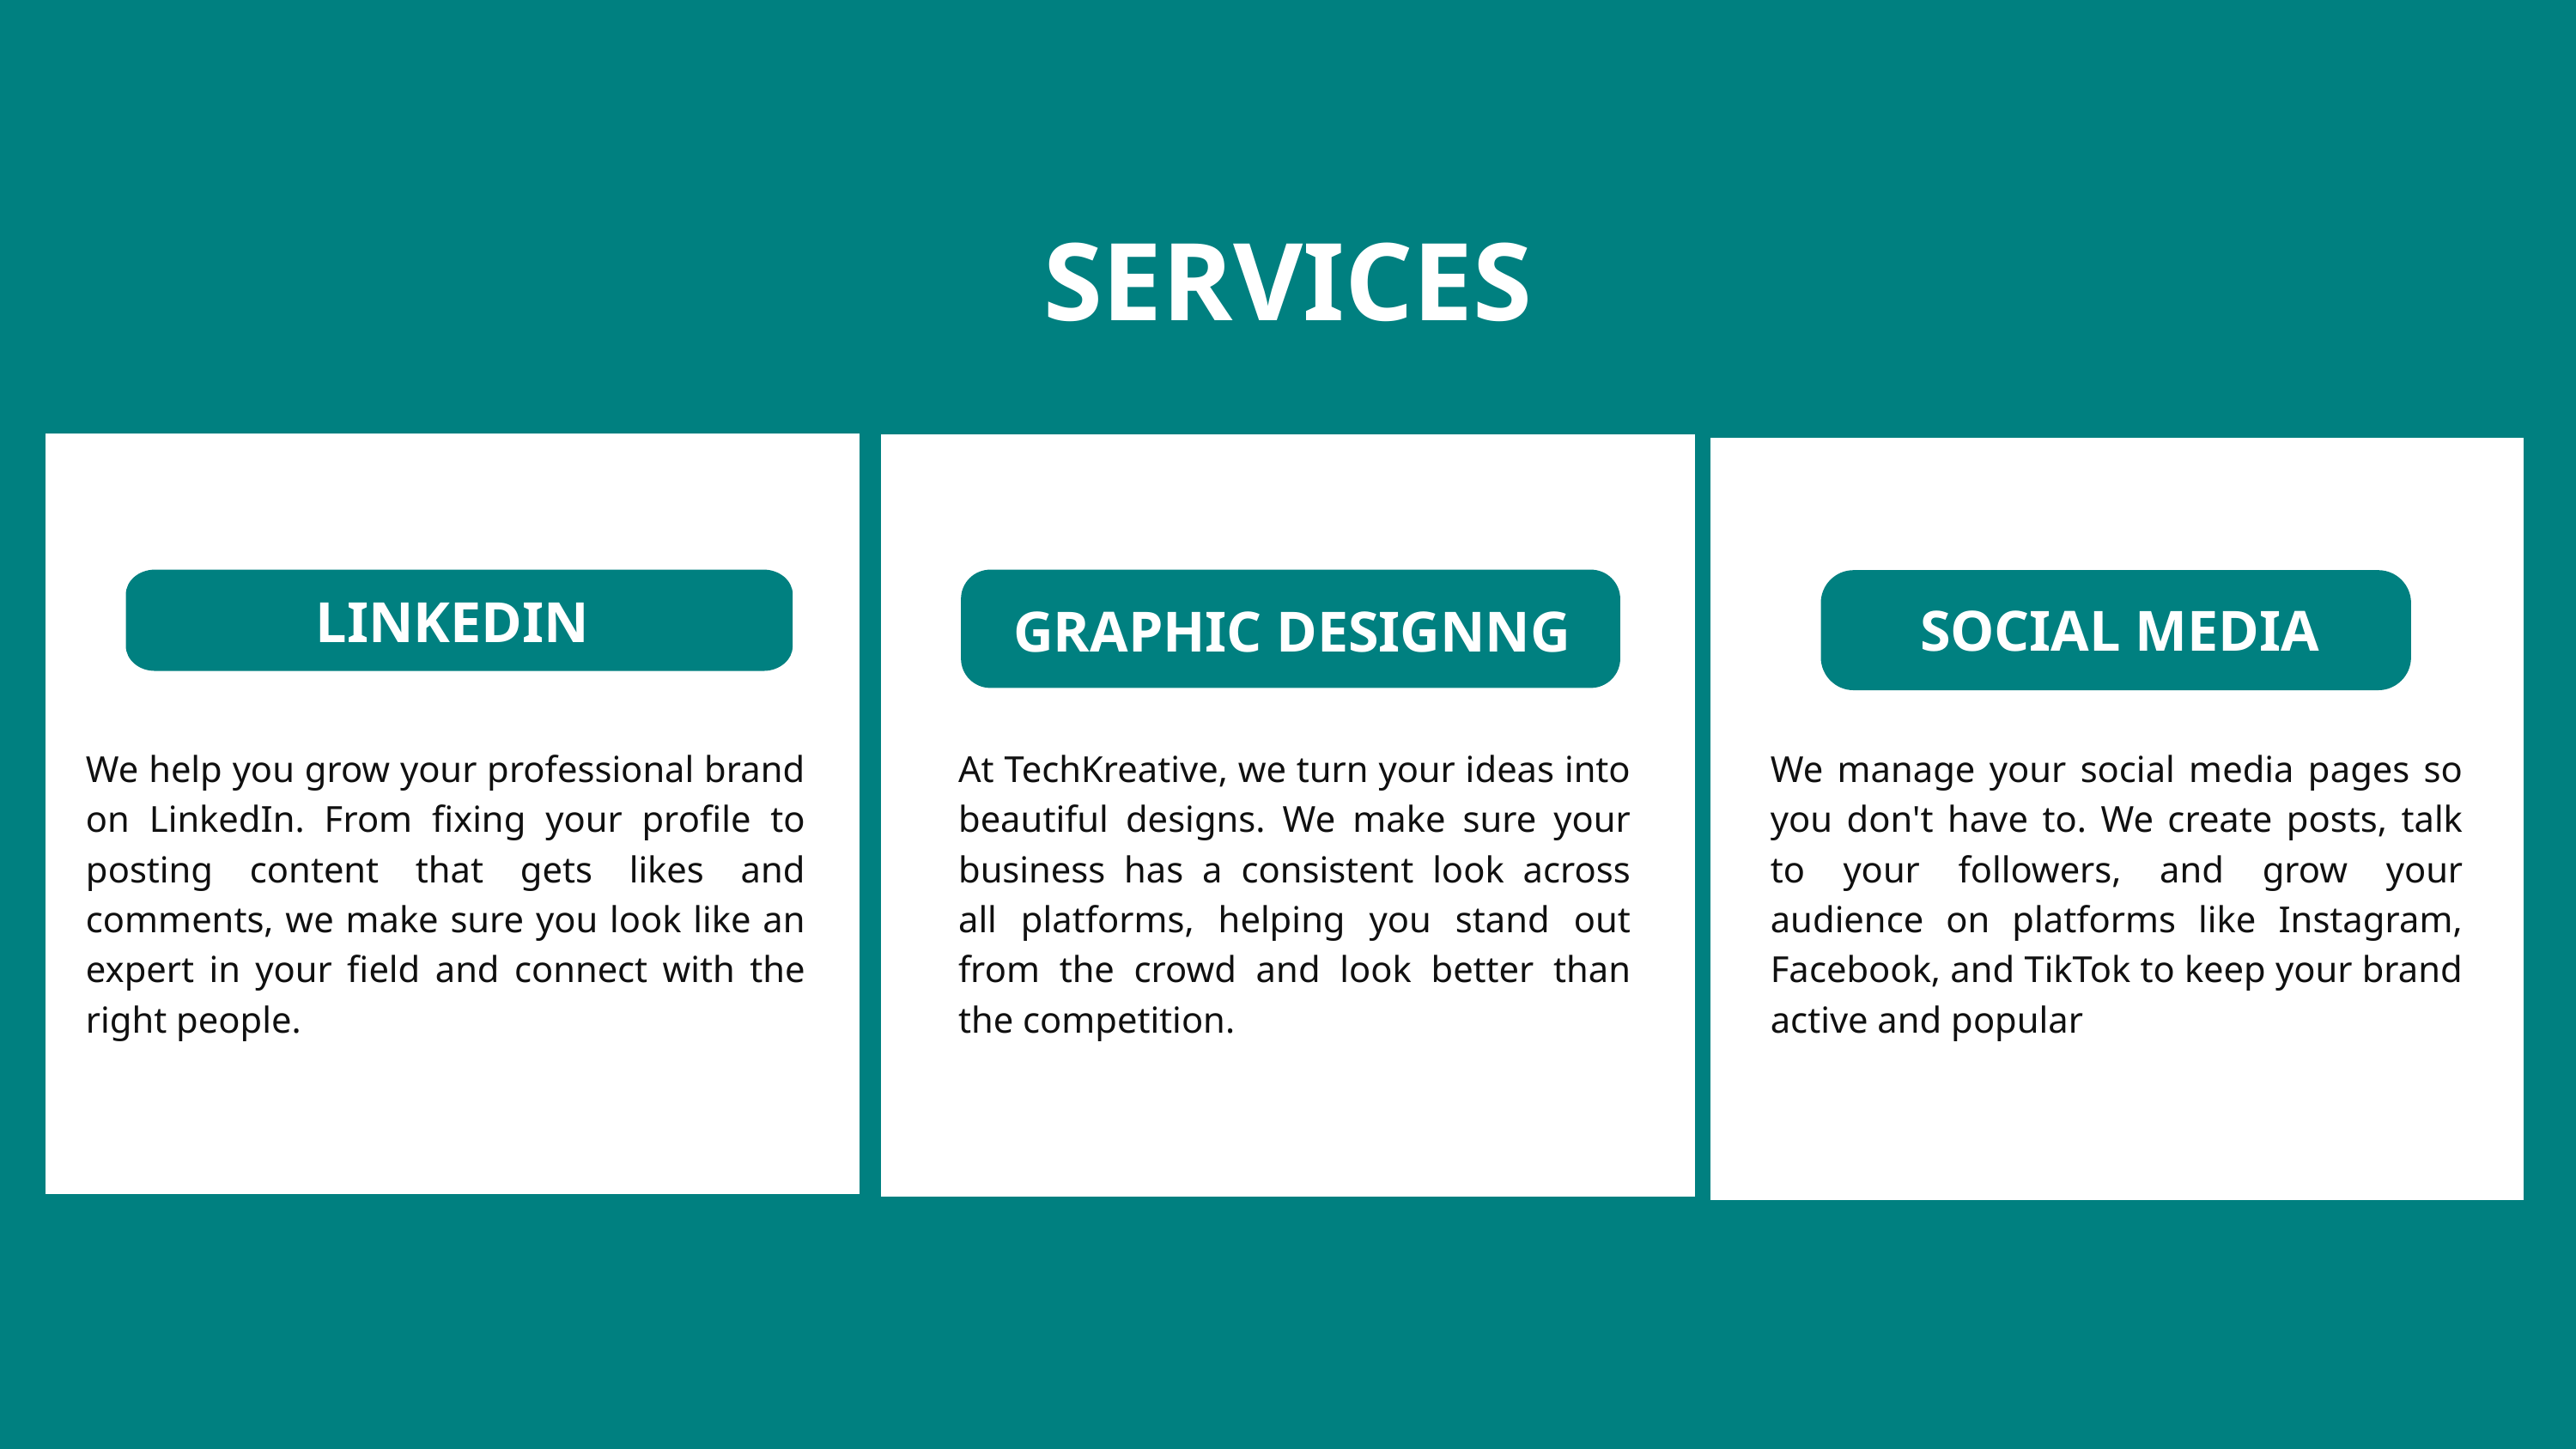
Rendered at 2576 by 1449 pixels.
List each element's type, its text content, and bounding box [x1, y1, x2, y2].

text_box SERVICES [730, 213, 1846, 343]
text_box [881, 434, 1695, 1197]
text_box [46, 433, 860, 1194]
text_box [125, 548, 793, 682]
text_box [1710, 437, 2524, 1201]
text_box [960, 546, 1622, 702]
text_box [1820, 568, 2412, 691]
